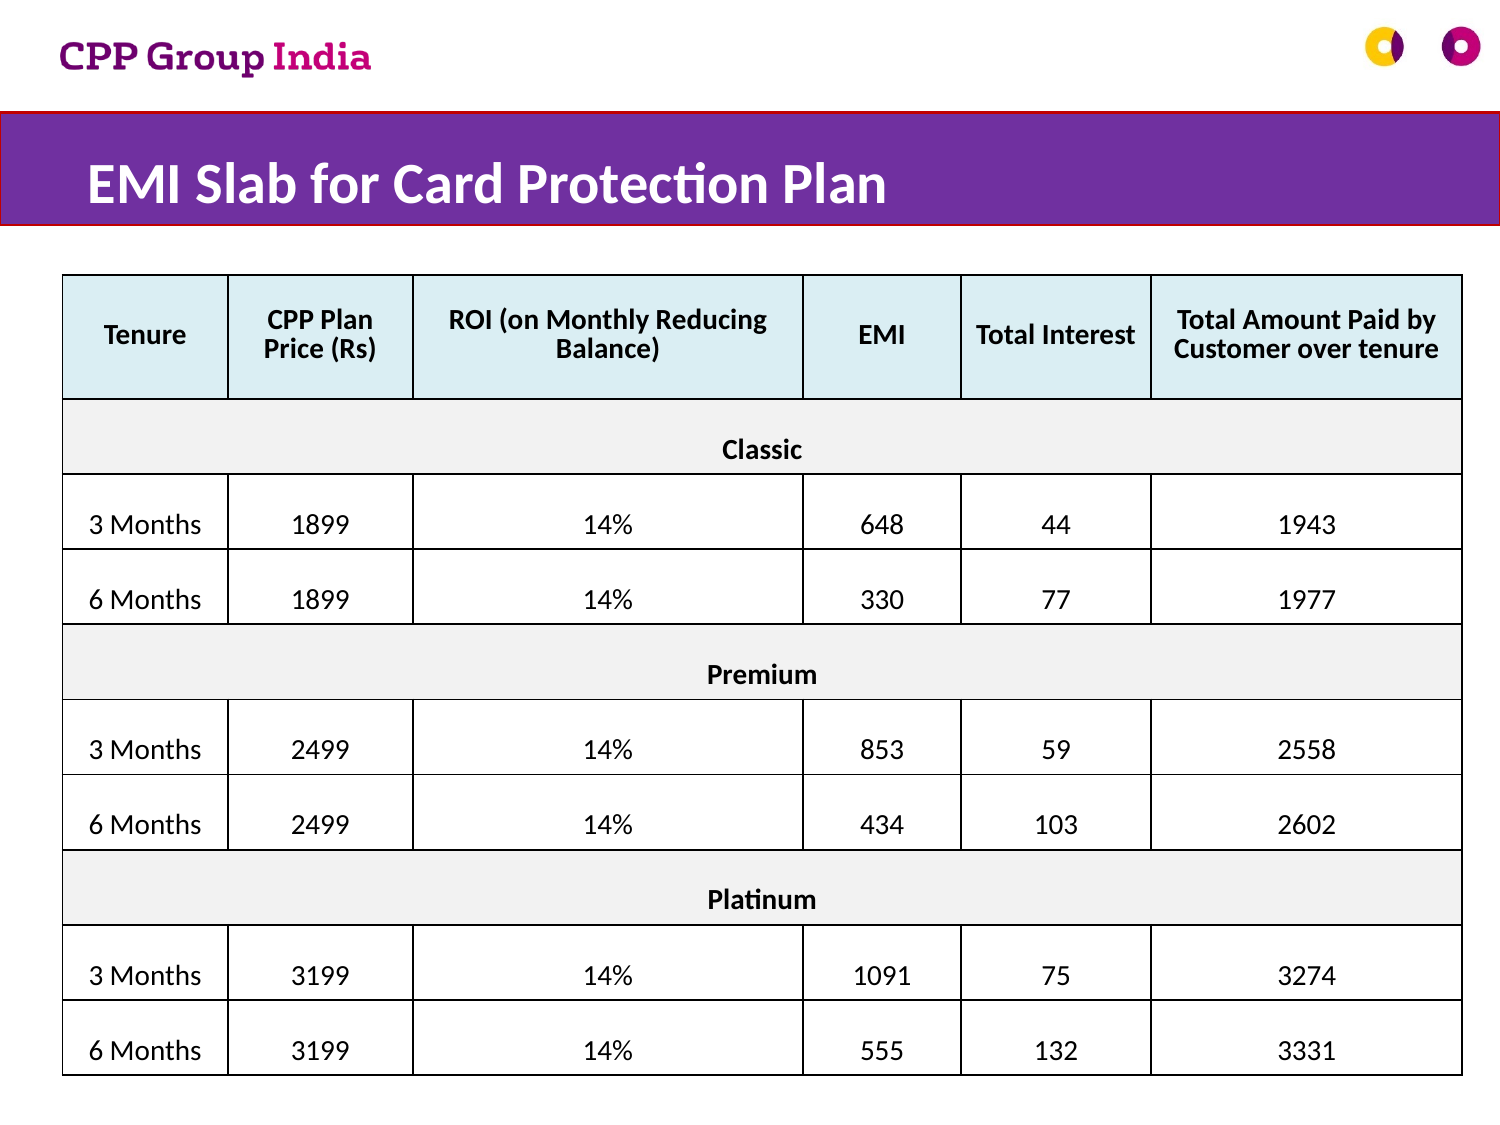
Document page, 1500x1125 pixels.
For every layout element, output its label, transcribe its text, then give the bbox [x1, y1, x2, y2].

text_box EMI Slab for Card Protection Plan [72, 137, 917, 223]
table_header ROI (on Monthly Reducing Balance) [414, 276, 802, 398]
picture [51, 30, 378, 89]
table_cell 6 Months [63, 550, 227, 623]
table_cell 555 [804, 1001, 960, 1074]
table_cell 14% [414, 700, 802, 774]
table_cell 2499 [229, 775, 412, 849]
table_header Tenure [63, 276, 227, 398]
table_cell 3 Months [63, 700, 227, 774]
table_cell 3274 [1152, 926, 1461, 999]
table_header EMI [804, 276, 960, 398]
table_header Total Amount Paid by Customer over tenure [1152, 276, 1461, 398]
table_cell 6 Months [63, 1001, 227, 1074]
table_cell 103 [962, 775, 1150, 849]
table_cell 75 [962, 926, 1150, 999]
table_cell 1899 [229, 475, 412, 548]
table_cell 1899 [229, 550, 412, 623]
table_cell 1091 [804, 926, 960, 999]
table_cell 2602 [1152, 775, 1461, 849]
table_cell 853 [804, 700, 960, 774]
table_cell 14% [414, 550, 802, 623]
table_cell 3 Months [63, 475, 227, 548]
table_cell 330 [804, 550, 960, 623]
table_cell 3199 [229, 926, 412, 999]
table_cell 14% [414, 475, 802, 548]
table_cell Premium [63, 625, 1461, 699]
table_cell 648 [804, 475, 960, 548]
picture [1352, 18, 1496, 70]
table_cell 14% [414, 775, 802, 849]
table_cell 77 [962, 550, 1150, 623]
table_cell 3331 [1152, 1001, 1461, 1074]
table_cell 132 [962, 1001, 1150, 1074]
table_cell 1977 [1152, 550, 1461, 623]
table_cell Classic [63, 400, 1461, 473]
table_cell 1943 [1152, 475, 1461, 548]
table_cell 434 [804, 775, 960, 849]
table_cell 3 Months [63, 926, 227, 999]
table_cell 2499 [229, 700, 412, 774]
table_cell 59 [962, 700, 1150, 774]
table_cell 3199 [229, 1001, 412, 1074]
table_header CPP Plan Price (Rs) [229, 276, 412, 398]
table_cell 2558 [1152, 700, 1461, 774]
table_cell 14% [414, 926, 802, 999]
table_header Total Interest [962, 276, 1150, 398]
table_cell 44 [962, 475, 1150, 548]
table_cell 6 Months [63, 775, 227, 849]
table_cell Platinum [63, 851, 1461, 924]
table_cell 14% [414, 1001, 802, 1074]
